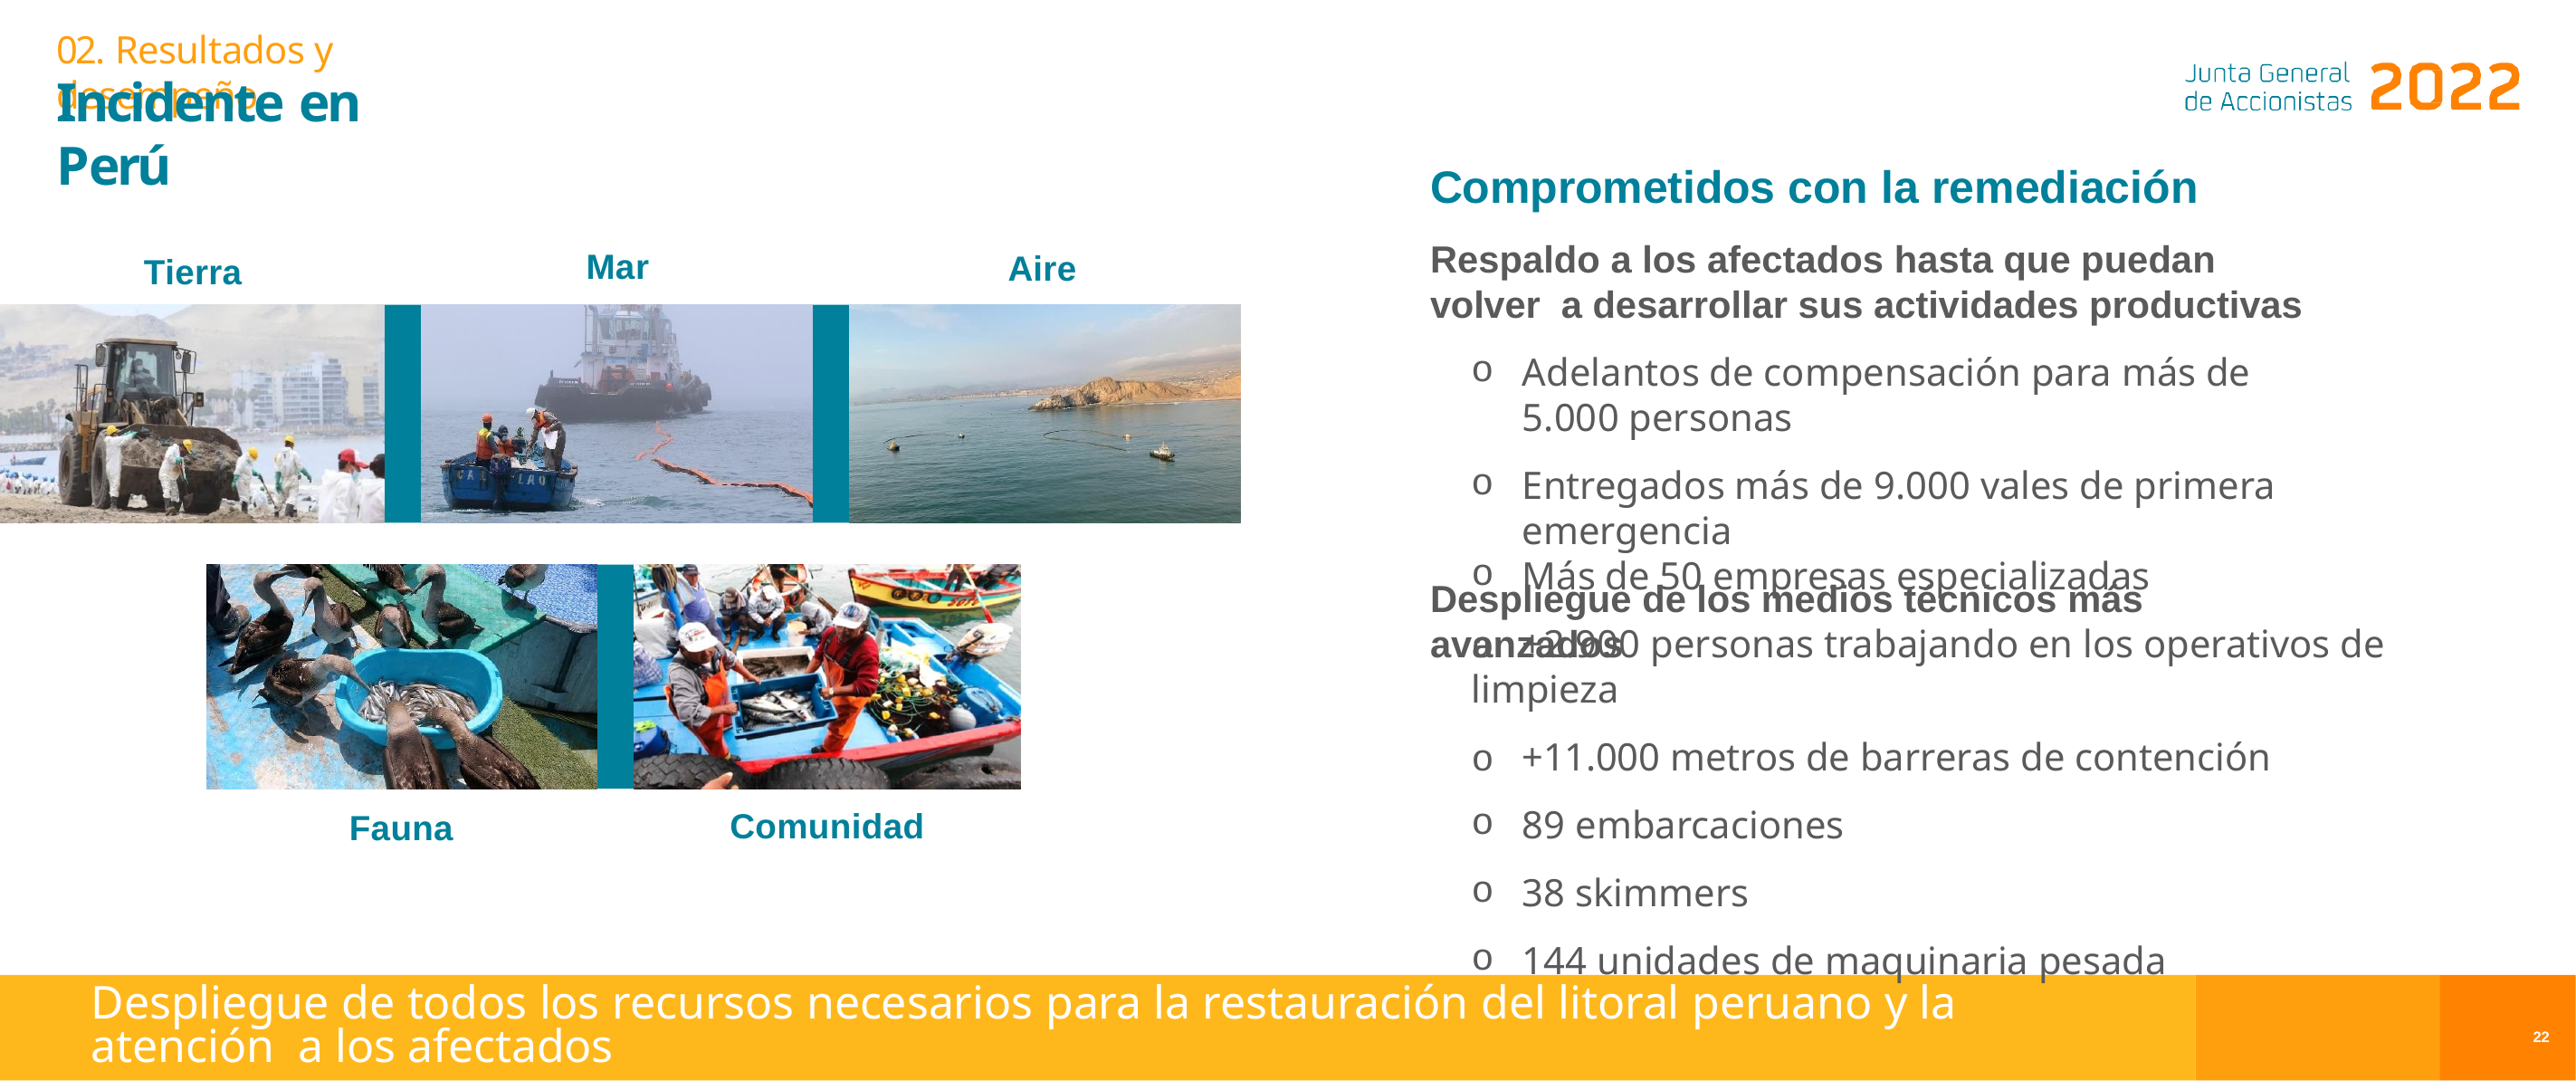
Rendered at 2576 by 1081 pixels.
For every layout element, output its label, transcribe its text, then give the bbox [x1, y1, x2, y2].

text_box Fauna [347, 803, 456, 848]
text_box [205, 564, 1021, 789]
text_box 02. Resultados y desempeño [54, 24, 504, 117]
text_box [2409, 62, 2443, 110]
text_box [2488, 62, 2520, 110]
text_box Mar [584, 242, 652, 287]
text_box Comunidad [728, 800, 928, 846]
text_box Comprometidos con la remediación Respaldo a los afectados hasta que puedan volver a desarrollar sus actividades productivas Adelantos de compensación para más de 5.000 personas Entregados más de 9.000 vales de primera emergencia Despliegue de los medios técnicos más avanzados [1428, 129, 2489, 665]
title Incidente en Perú [54, 66, 448, 250]
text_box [0, 974, 2576, 1081]
picture [2185, 62, 2352, 110]
text_box Más de 50 empresas especializadas o +2.900 personas trabajando en los operativos de limpieza o +11.000 metros de barreras de contención 89 embarcaciones 38 skimmers 144 unidades de maquinaria pesada [1469, 527, 2491, 972]
text_box [2371, 62, 2401, 110]
text_box Aire [1006, 244, 1079, 289]
text_box Tierra [141, 246, 244, 292]
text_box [0, 304, 1241, 524]
text_box [2450, 62, 2481, 110]
